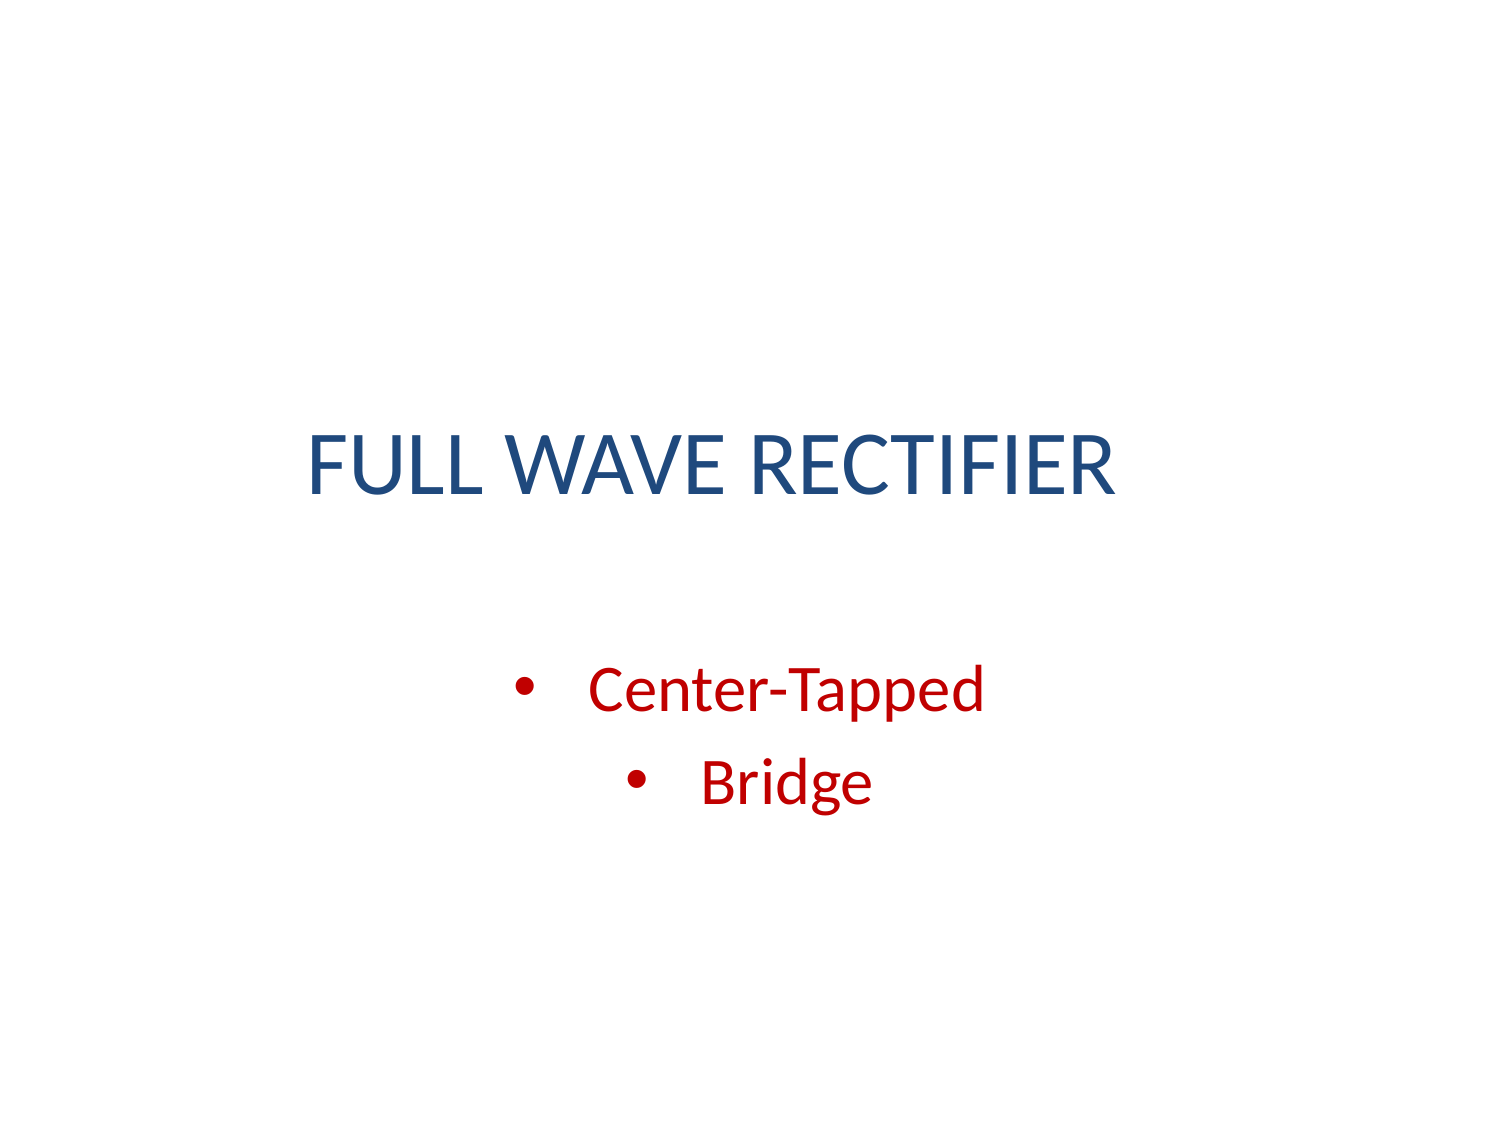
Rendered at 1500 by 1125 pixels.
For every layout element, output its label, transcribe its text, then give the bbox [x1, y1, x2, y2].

subtitle Center-Tapped Bridge [225, 637, 1275, 925]
title FULL WAVE RECTIFIER [75, 337, 1350, 579]
